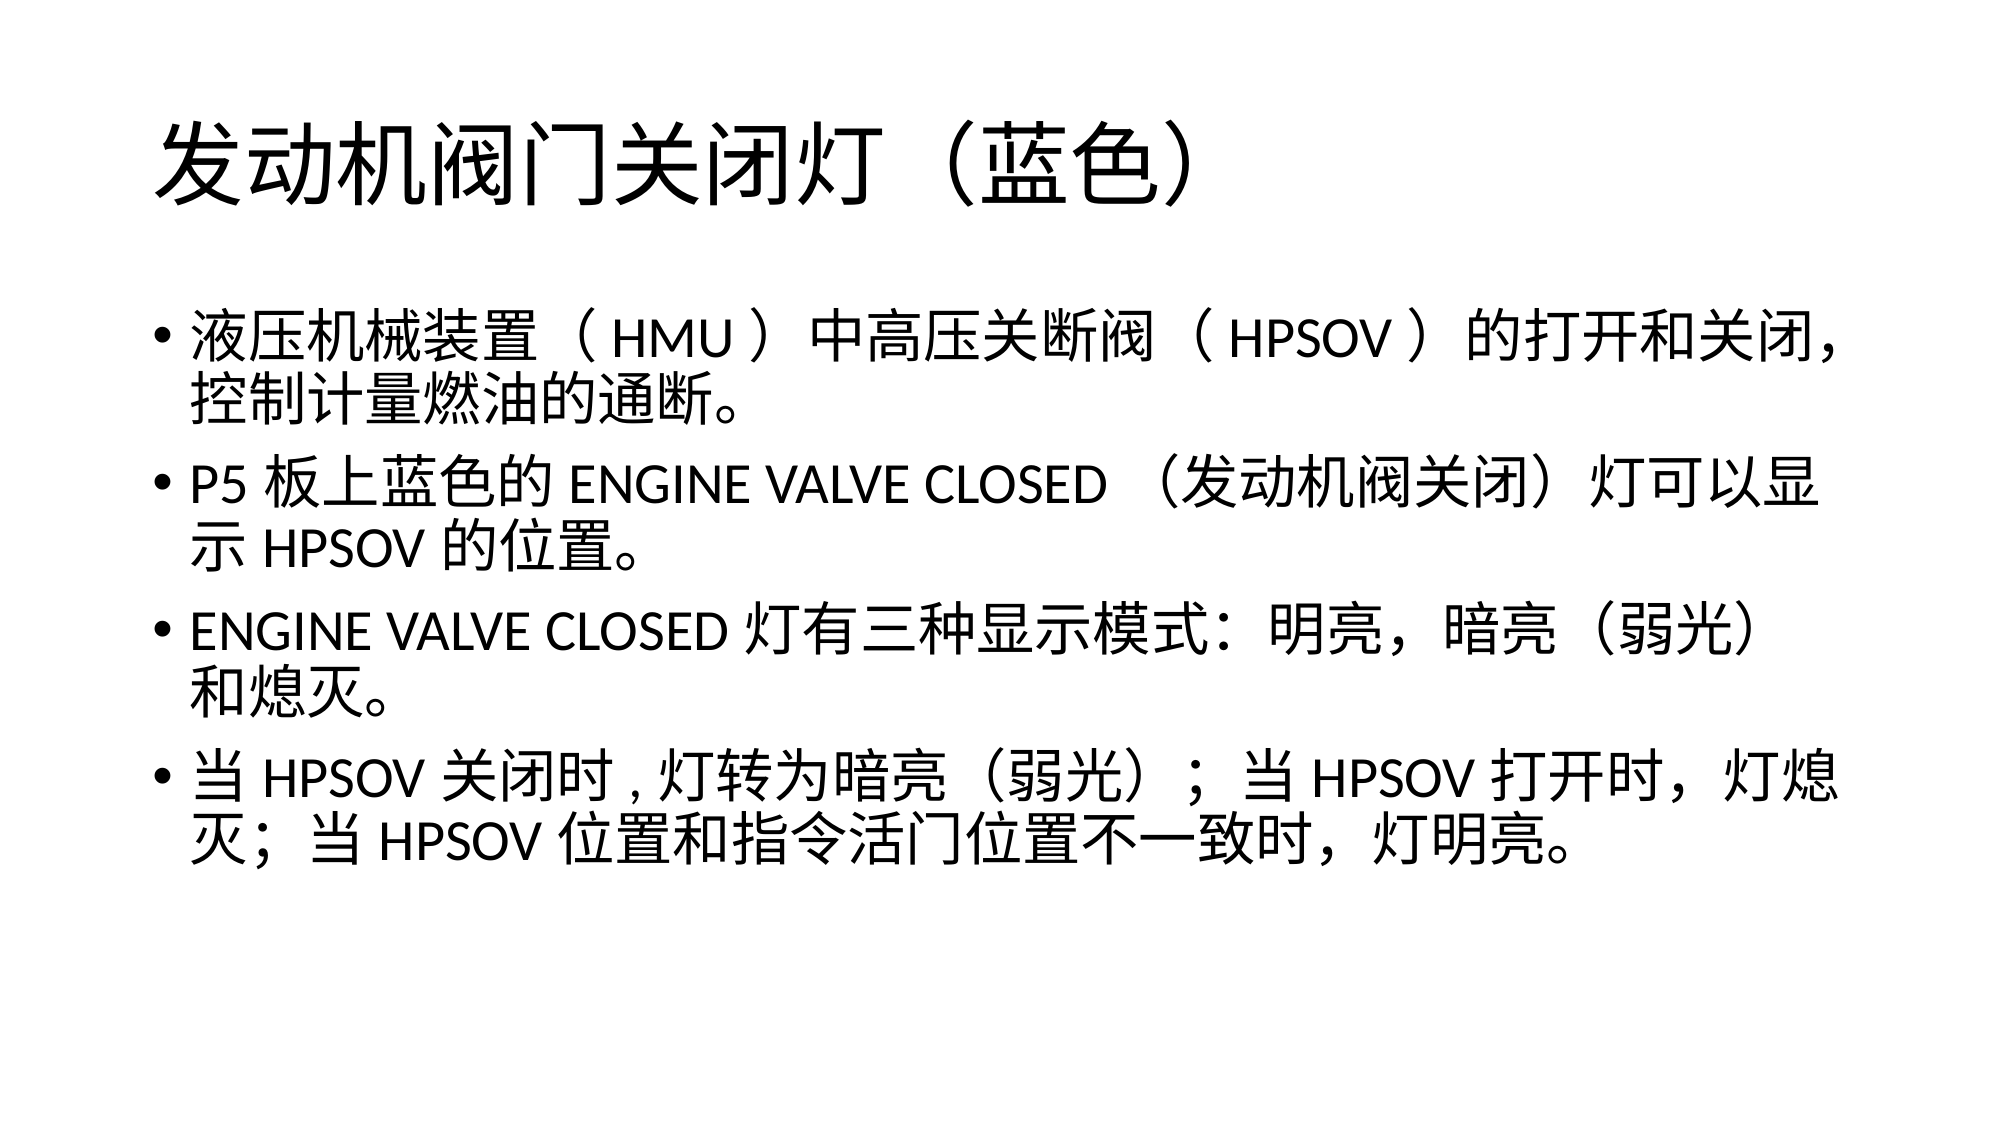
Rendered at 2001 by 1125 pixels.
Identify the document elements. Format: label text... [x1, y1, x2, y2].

list 液压机械装置（HMU）中高压关断阀（HPSOV）的打开和关闭，控制计量燃油的通断。 P5板上蓝色的ENGINE VALVE CLOSED（发动机阀关闭）灯可以显示HPSOV的位置。 ENGINE VALVE CLOSED灯有三种显示模式：明亮，暗亮（弱光）和熄灭。 当HPSOV关闭时,灯转为暗亮（弱光）；当HPSOV打开时，灯熄灭；当HPSOV位置和指令活门位置不一致时，灯明亮。 [137, 299, 1863, 1014]
title 发动机阀门关闭灯（蓝色） [137, 59, 1863, 278]
